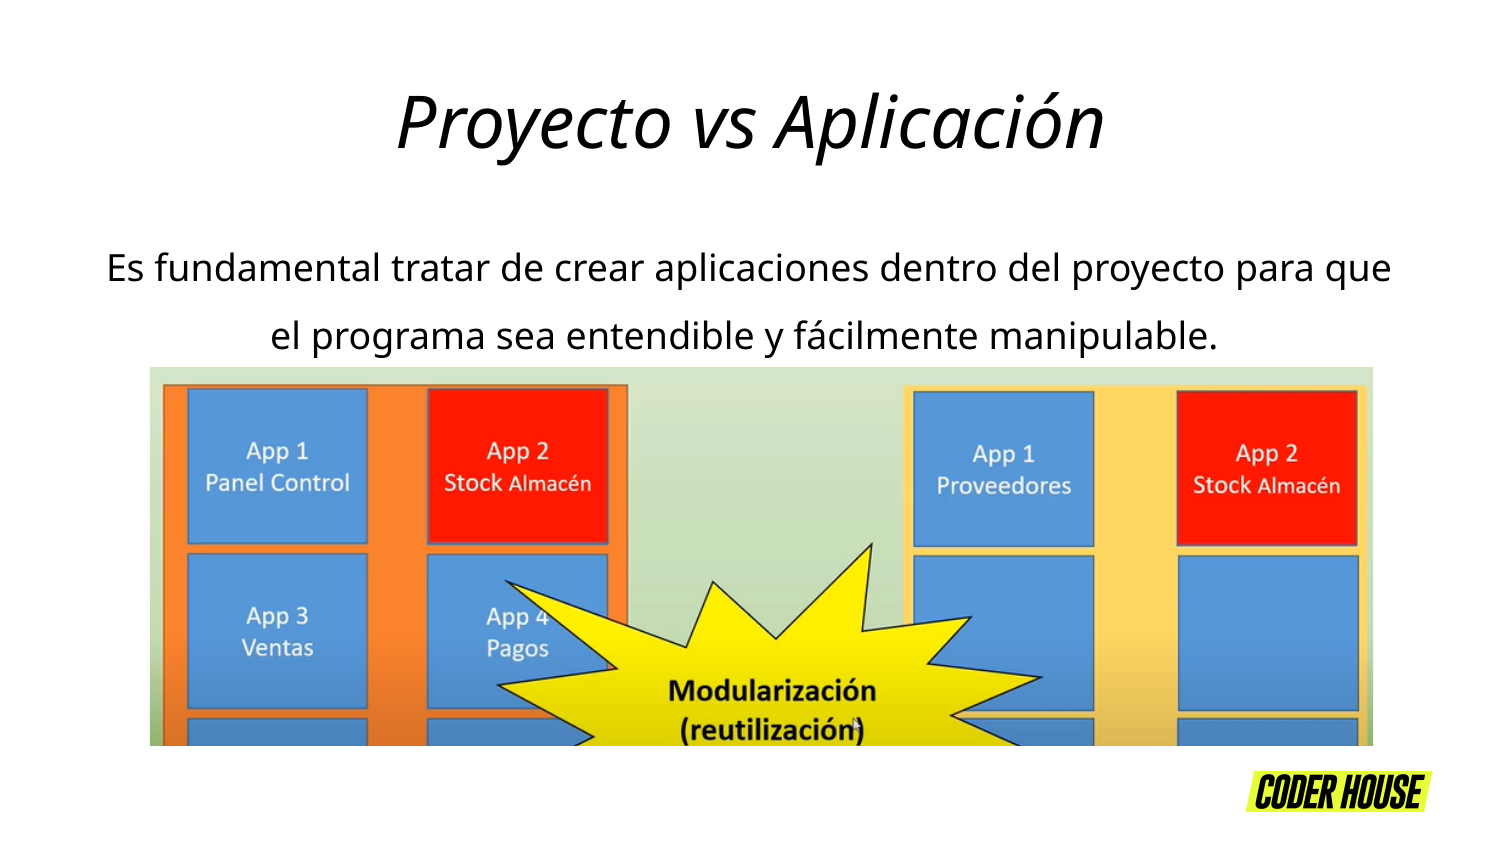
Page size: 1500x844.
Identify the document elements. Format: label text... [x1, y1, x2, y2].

picture [1241, 764, 1437, 819]
text_box Proyecto vs Aplicación [286, 60, 1217, 223]
picture [149, 367, 1374, 746]
text_box Es fundamental tratar de crear aplicaciones dentro del proyecto para que el programa sea entendible y fácilmente manipulable. [76, 206, 1423, 482]
